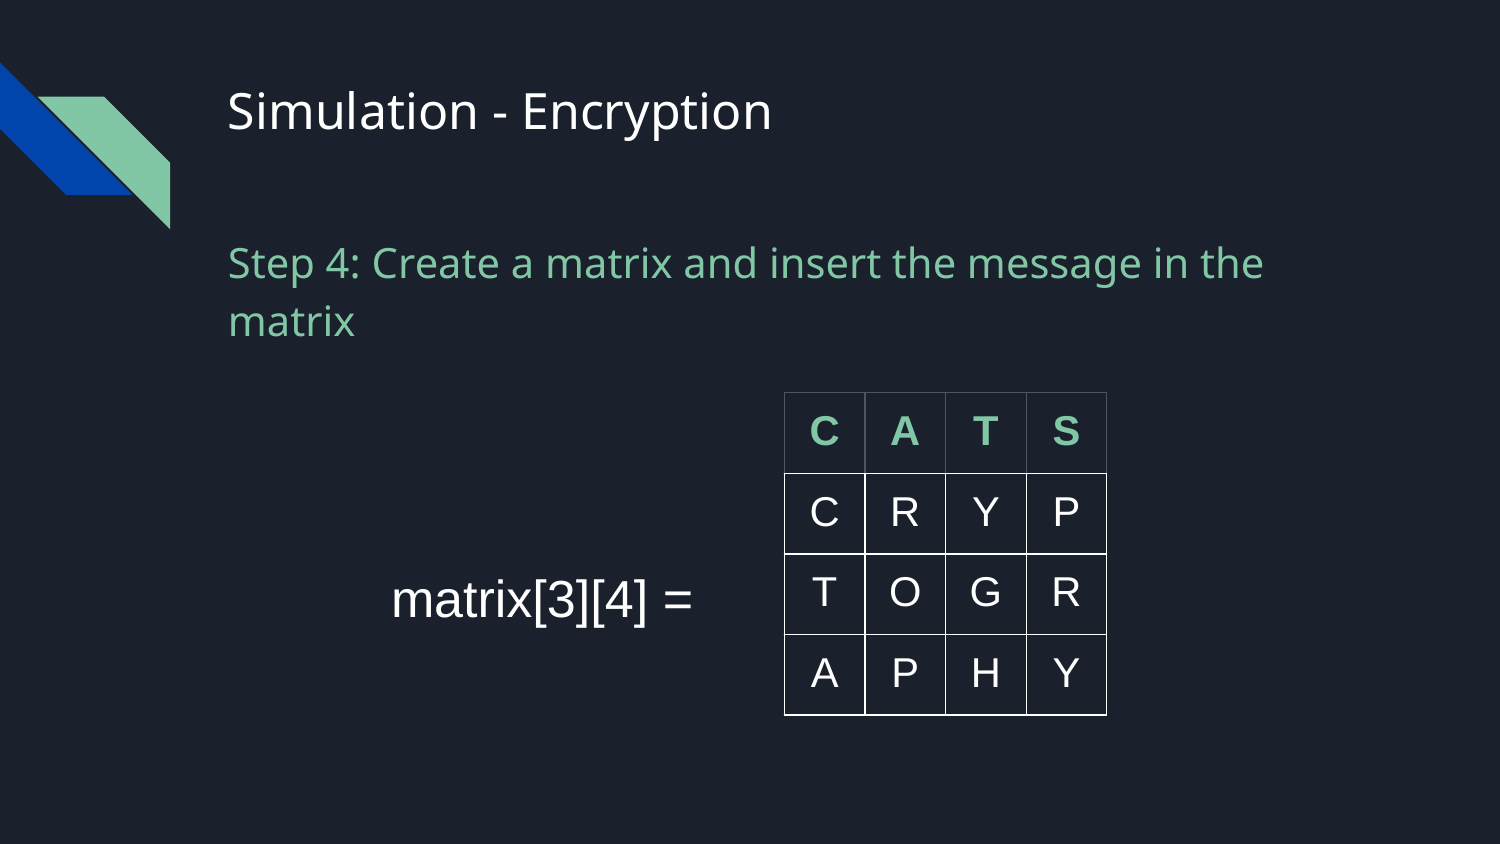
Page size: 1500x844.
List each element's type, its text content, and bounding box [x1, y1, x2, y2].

table_cell A [785, 635, 864, 714]
title Simulation - Encryption [212, 64, 1368, 215]
table_header [785, 393, 864, 473]
table_cell [946, 474, 1026, 553]
table_cell [1027, 555, 1106, 634]
table_cell [866, 474, 945, 553]
table_cell [785, 474, 864, 553]
table_header [866, 393, 945, 473]
table_cell [1027, 474, 1106, 553]
text_box Step 4: Create a matrix and insert the message in the matrix [212, 214, 1359, 360]
table_cell [946, 555, 1026, 634]
table_cell Y [1027, 635, 1106, 714]
table_cell P [866, 635, 945, 714]
table_cell [785, 555, 864, 634]
table_header [946, 393, 1026, 473]
table_cell H [946, 635, 1026, 714]
table_cell [866, 555, 945, 634]
text_box matrix[3][4] = [376, 541, 784, 643]
table_header [1027, 393, 1106, 473]
